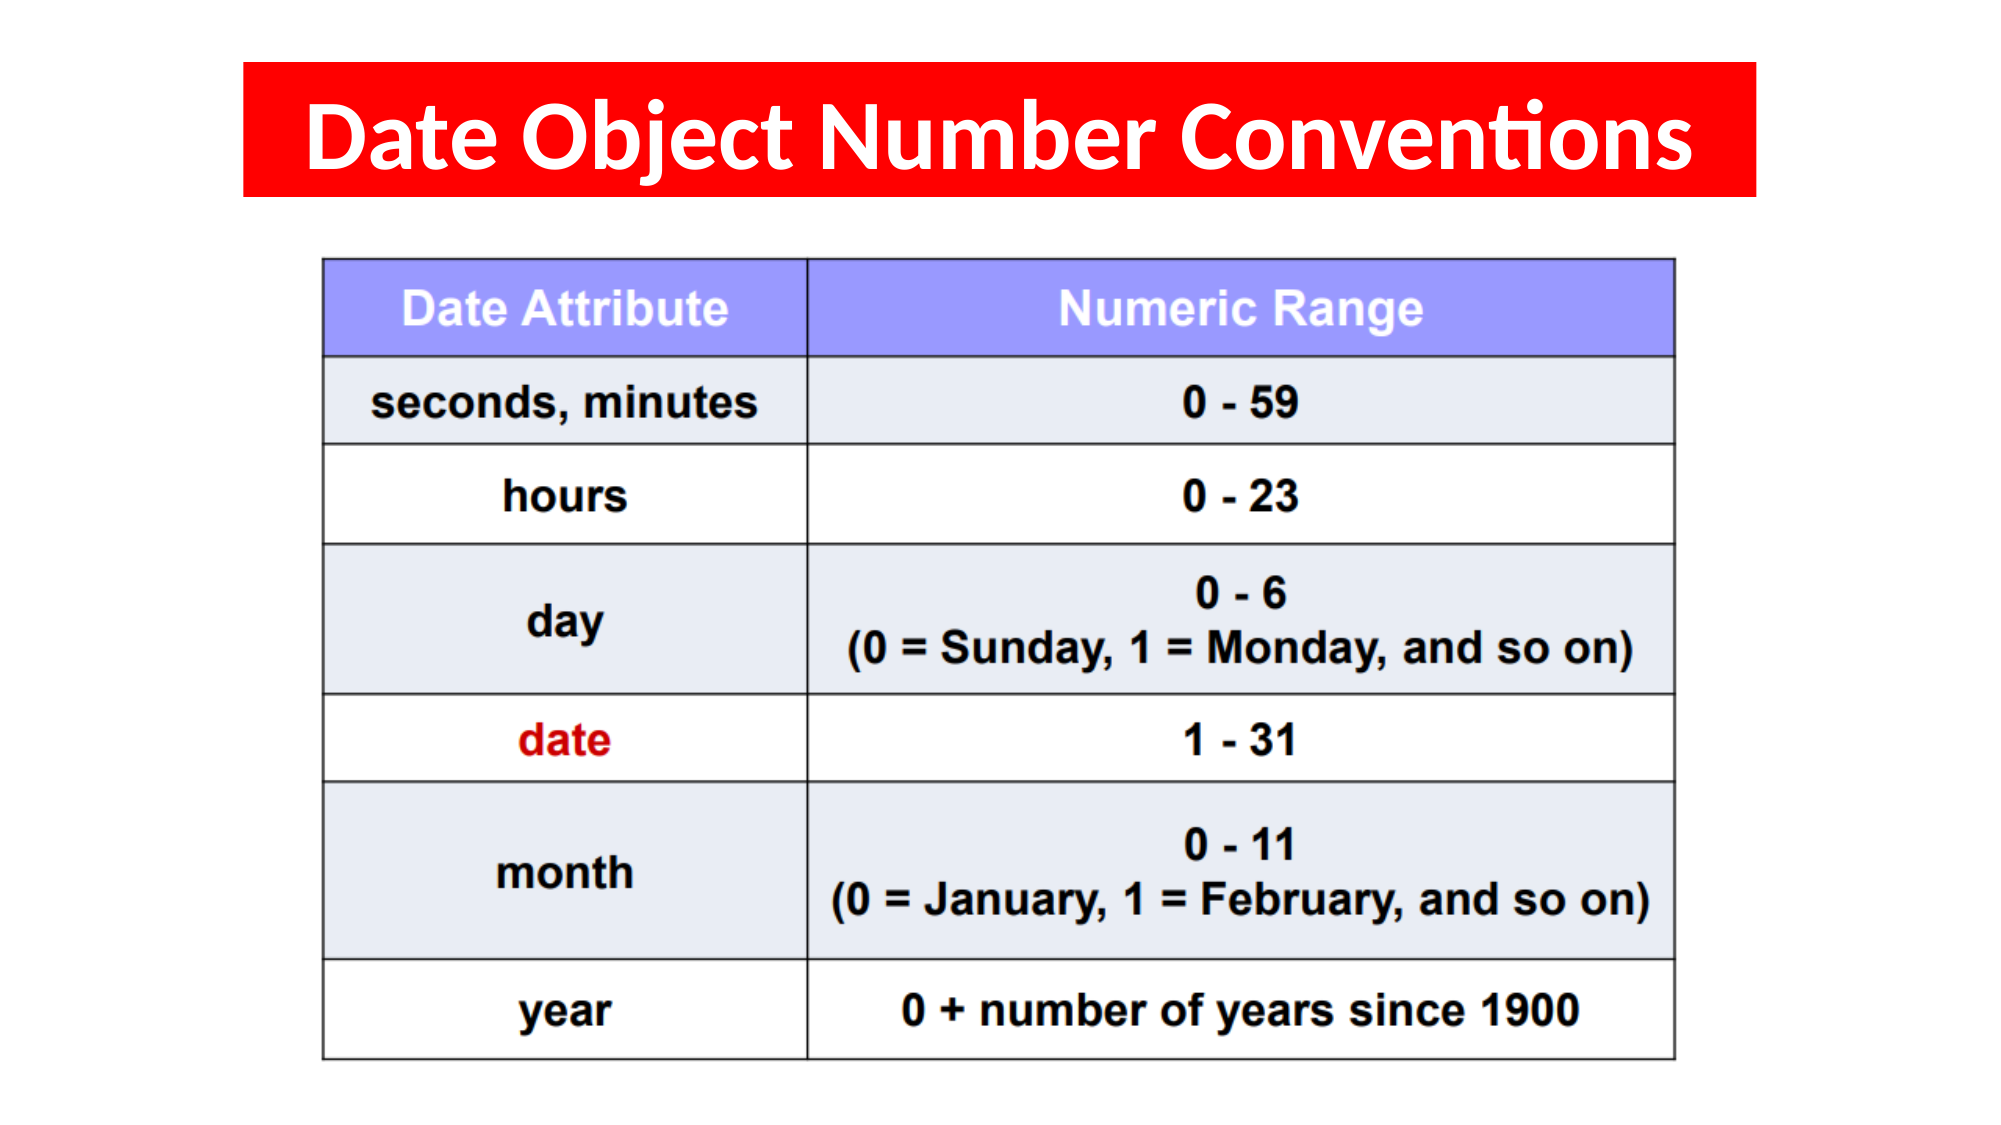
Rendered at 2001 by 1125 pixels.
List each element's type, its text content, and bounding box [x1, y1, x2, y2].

picture [311, 235, 1689, 1079]
text_box Date Object Number Conventions [243, 62, 1757, 197]
